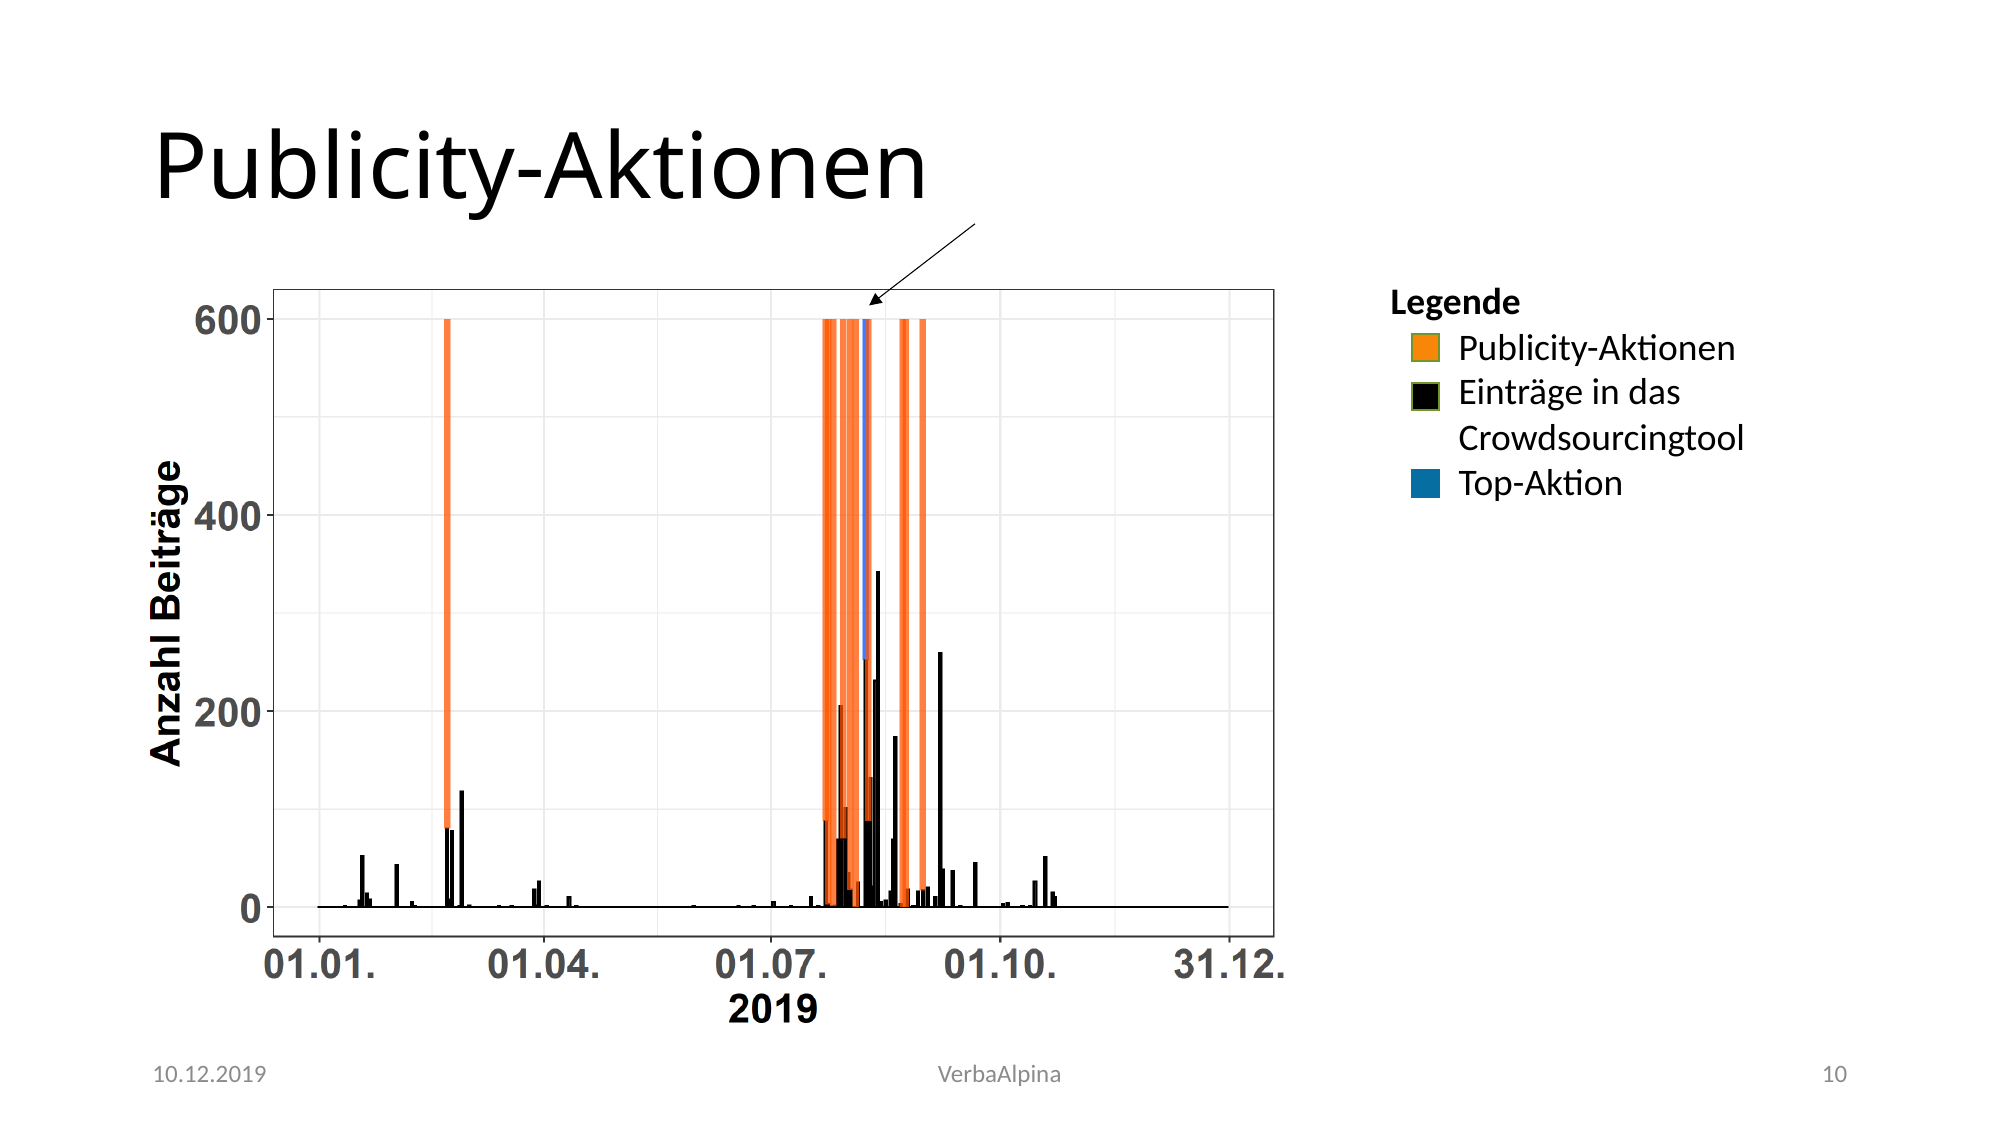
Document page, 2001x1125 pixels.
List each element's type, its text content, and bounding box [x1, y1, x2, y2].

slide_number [137, 1043, 588, 1103]
text_box Legende Publicity-Aktionen Einträge in das Crowdsourcingtool Top-Aktion [1375, 270, 1862, 690]
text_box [869, 223, 975, 306]
slide_number 10 [1412, 1042, 1863, 1103]
footer VerbaAlpina [662, 1042, 1338, 1103]
title Publicity-Aktionen [137, 59, 1863, 278]
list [137, 277, 1286, 1043]
